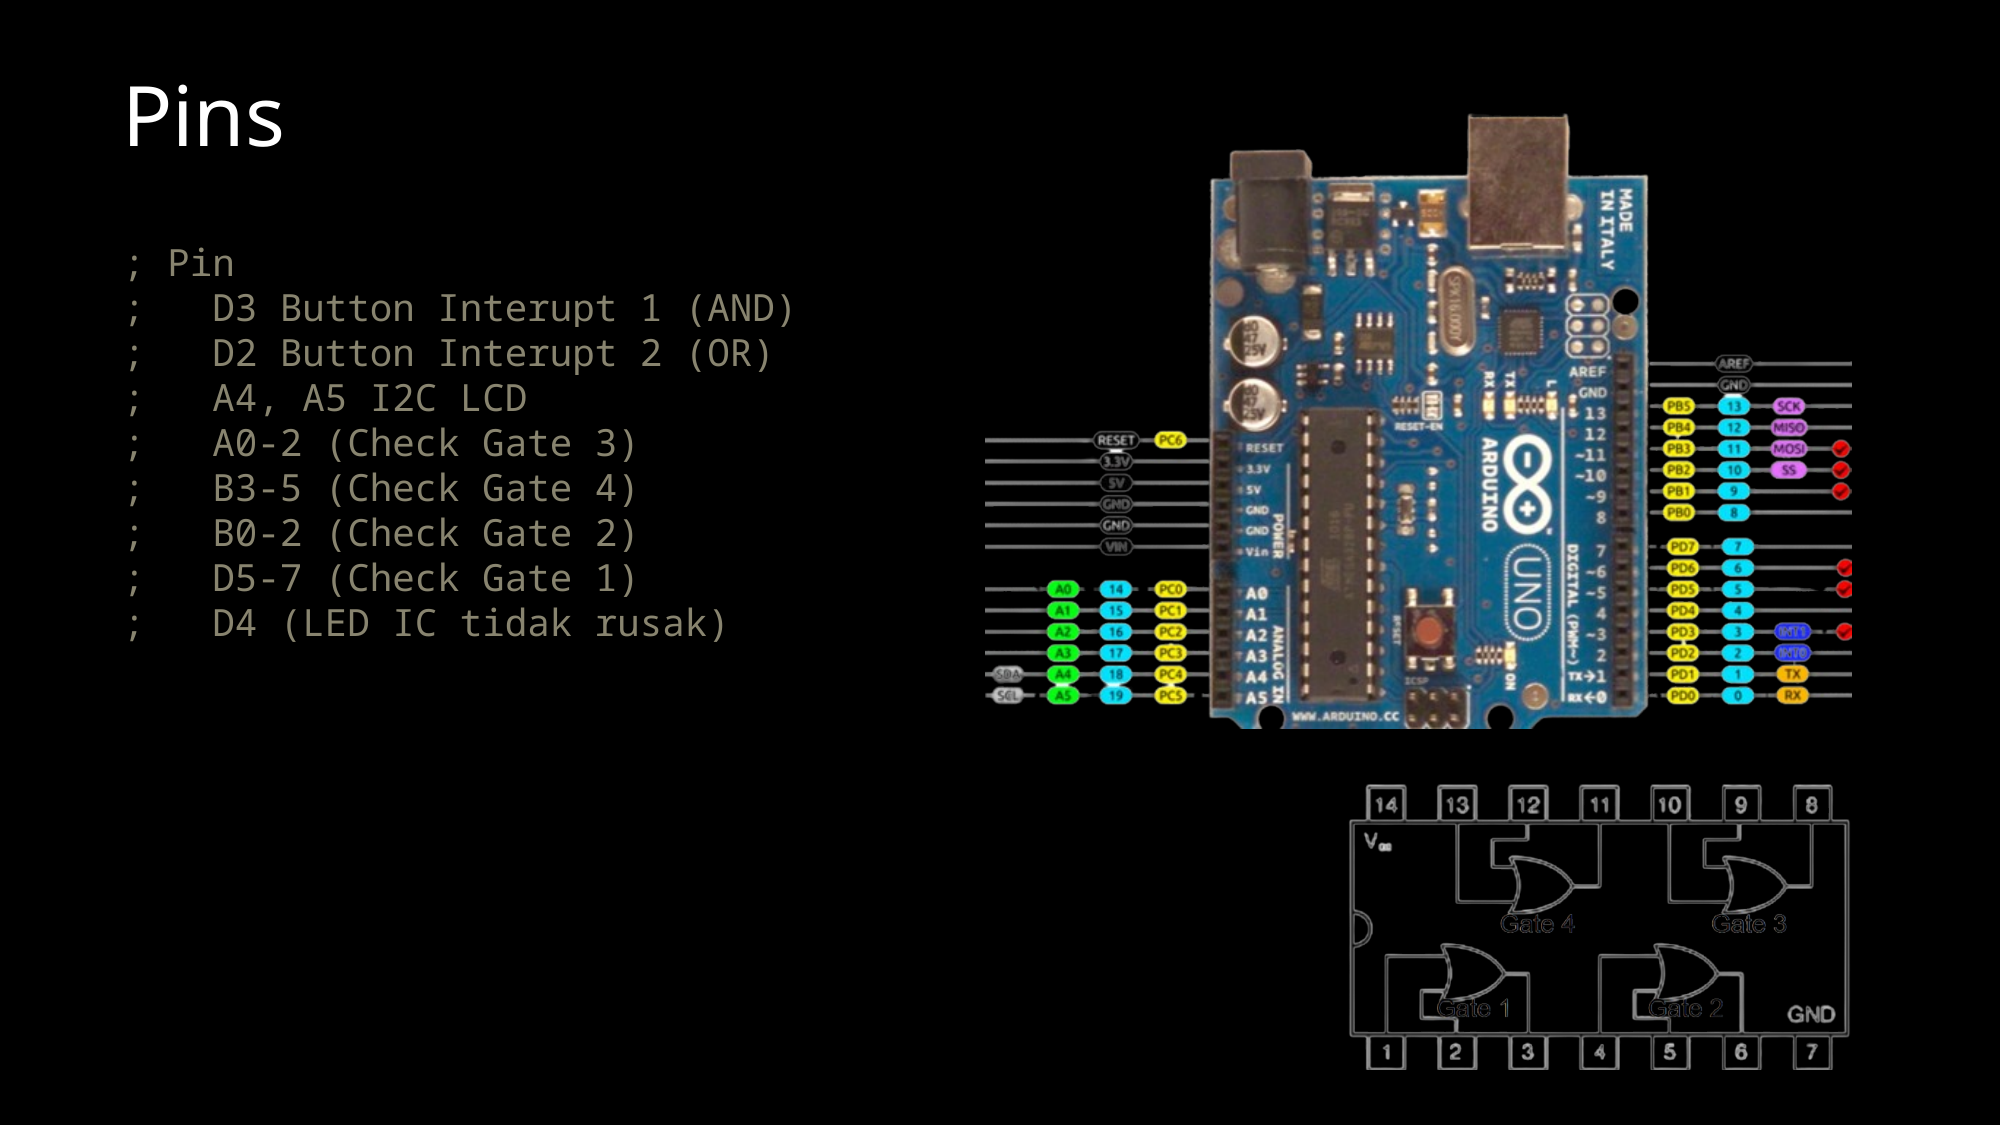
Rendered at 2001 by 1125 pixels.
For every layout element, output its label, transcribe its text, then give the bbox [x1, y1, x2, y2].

picture [1339, 772, 1852, 1071]
text_box ; Pin ; D3 Button Interupt 1 (AND) ; D2 Button Interupt 2 (OR) ; A4, A5 I2C LCD ; A0-2 (Check Gate 3) ; B3-5 (Check Gate 4) ; B0-2 (Check Gate 2) ; D5-7 (Check Gate 1) ; D4 (LED IC tidak rusak) [107, 232, 984, 652]
text_box Pins [107, 55, 1380, 170]
picture [984, 112, 1852, 729]
